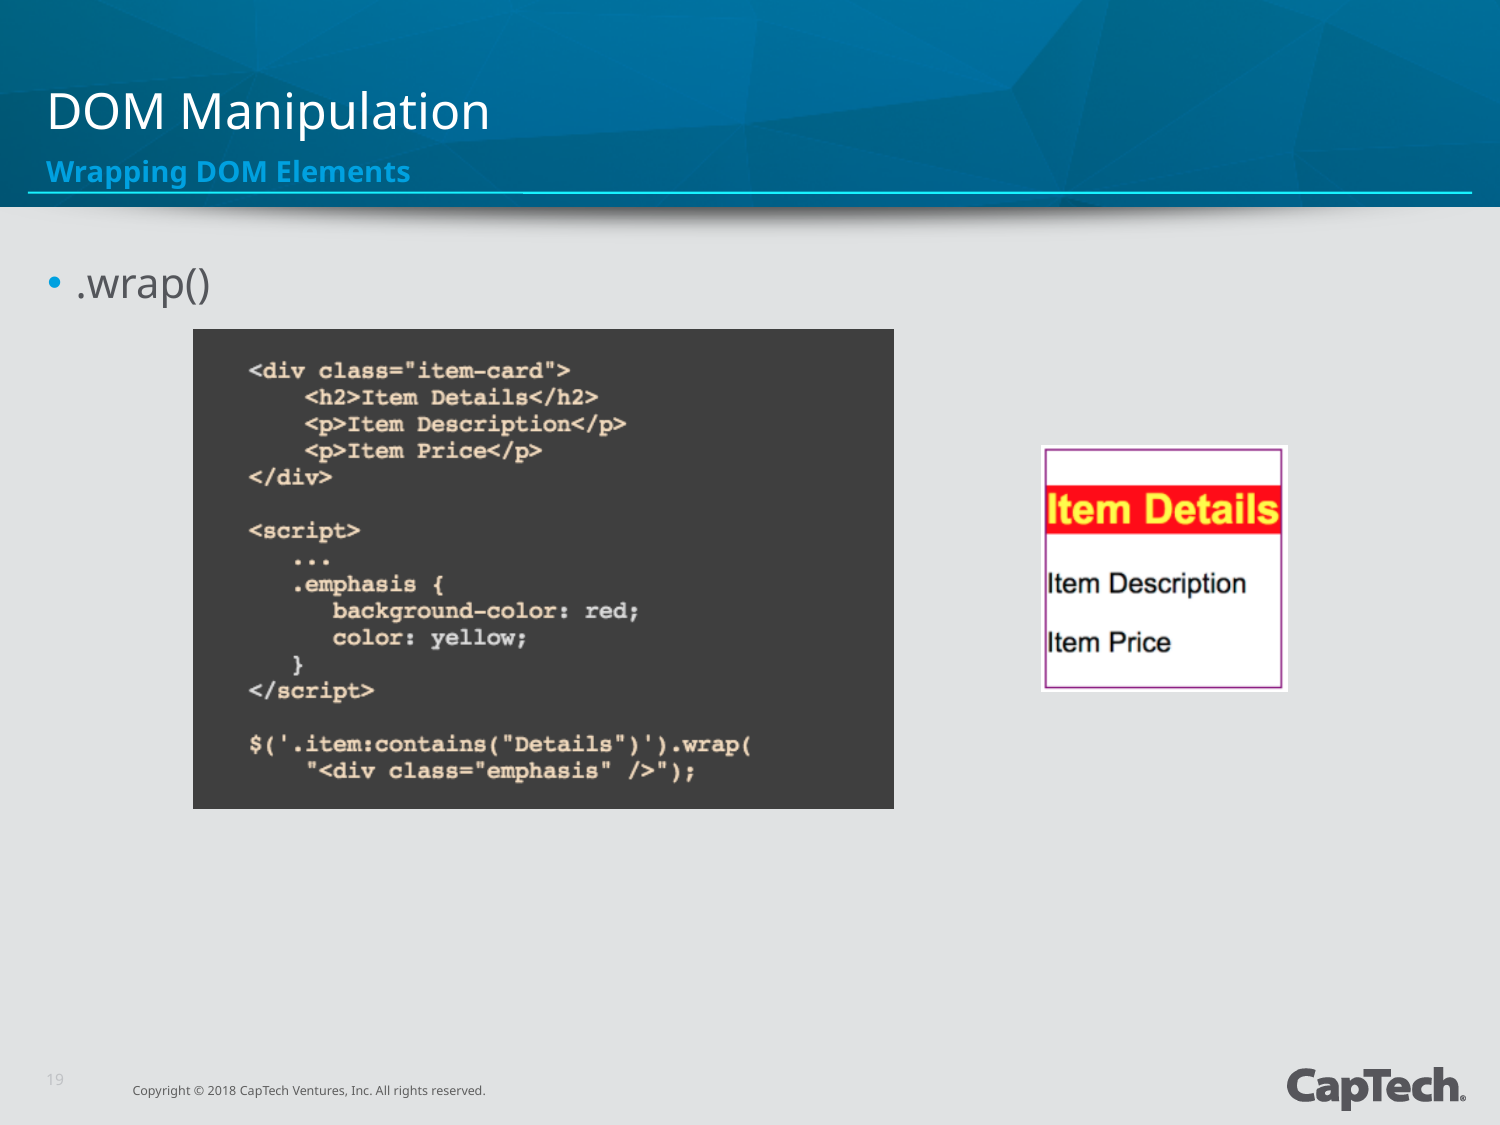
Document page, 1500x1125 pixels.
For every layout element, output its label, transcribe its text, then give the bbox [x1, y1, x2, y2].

picture [1278, 1059, 1470, 1118]
slide_number 19 [31, 1050, 123, 1110]
text_box .wrap() [32, 237, 1468, 330]
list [193, 329, 894, 809]
title DOM Manipulation [31, 73, 1469, 154]
picture [1041, 445, 1288, 692]
list Wrapping DOM Elements [31, 154, 1471, 193]
